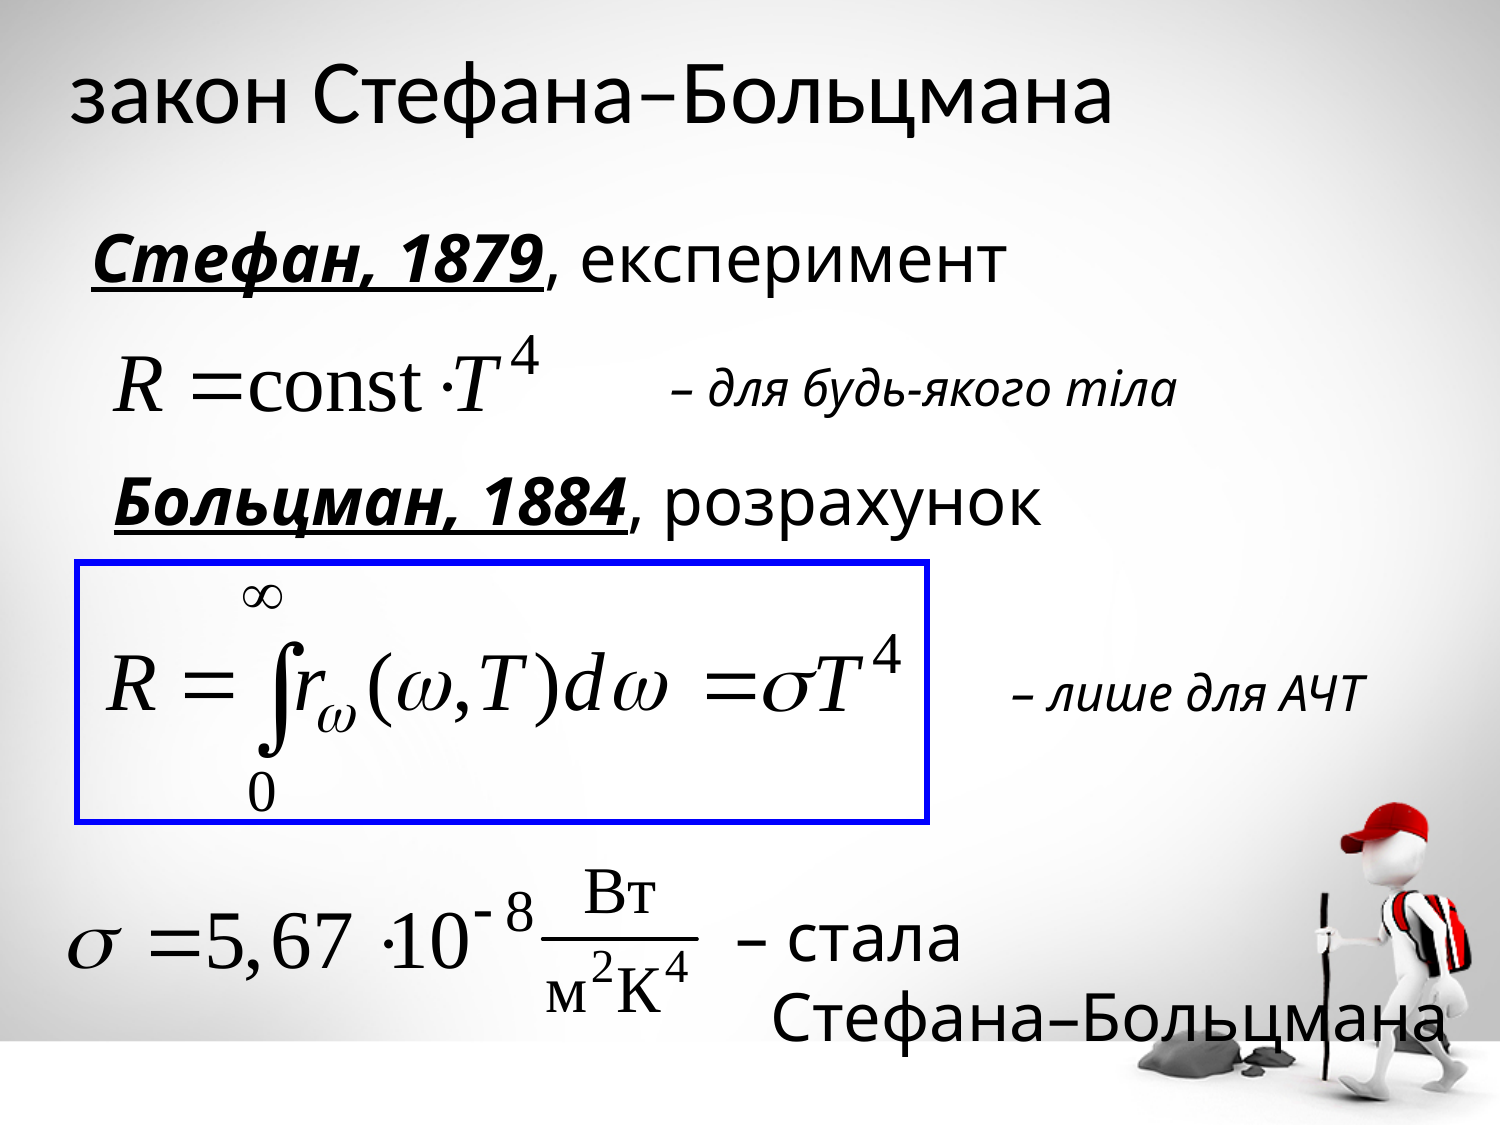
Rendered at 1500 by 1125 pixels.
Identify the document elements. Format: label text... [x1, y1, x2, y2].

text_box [100, 562, 672, 817]
text_box [674, 562, 928, 823]
picture [0, 0, 1500, 1125]
text_box Больцман, 1884, розрахунок [98, 451, 1058, 546]
text_box закон Стефана–Больцмана [55, 24, 1132, 150]
text_box Стефан, 1879, експеримент [76, 207, 1024, 303]
text_box – для будь-якого тіла [656, 348, 1194, 424]
text_box – лише для АЧТ [927, 654, 1447, 730]
text_box [76, 562, 98, 823]
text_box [107, 323, 542, 418]
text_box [64, 881, 532, 988]
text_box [538, 857, 704, 1019]
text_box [694, 623, 904, 718]
text_box – стала Стефана–Больцмана [721, 886, 1466, 1062]
